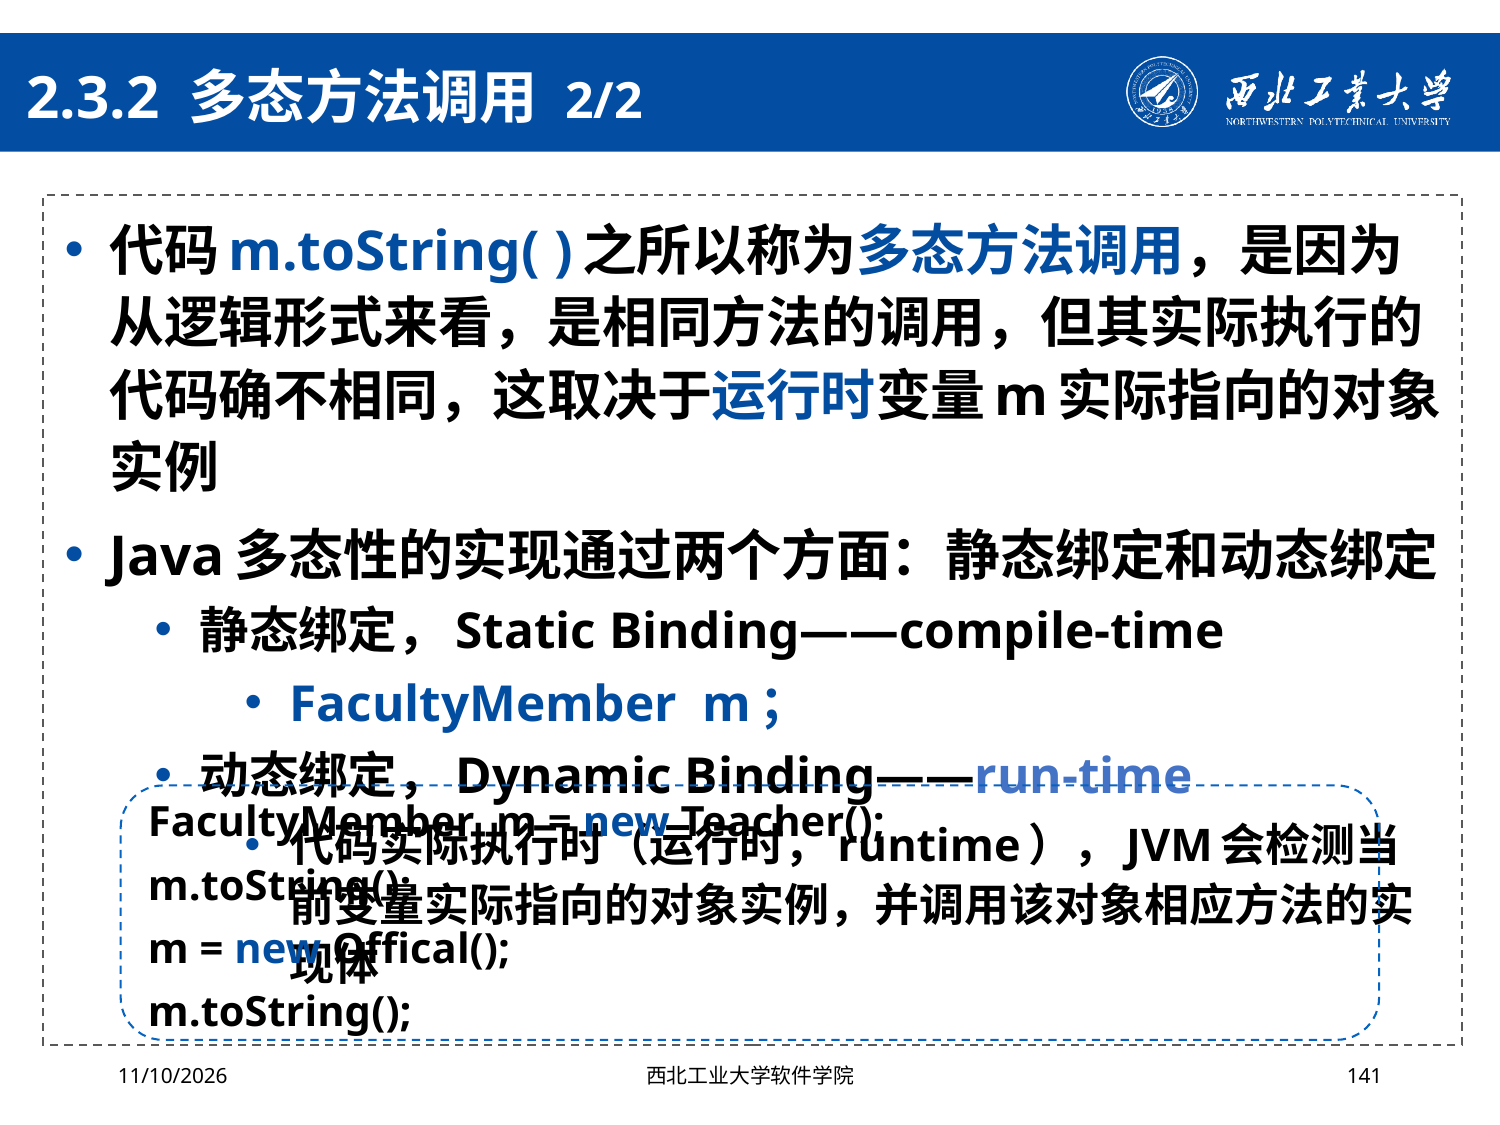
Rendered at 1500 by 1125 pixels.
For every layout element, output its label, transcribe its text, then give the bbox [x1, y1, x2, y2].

picture [1226, 68, 1451, 125]
picture [1126, 56, 1198, 127]
slide_number 141 [1059, 1055, 1397, 1116]
footer 西北工业大学软件学院 [496, 1055, 1004, 1116]
text_box FacultyMember m = new Teacher(); m.toString(); m = new Offical(); m.toString(); [120, 785, 1380, 1040]
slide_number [103, 1055, 441, 1116]
list 代码m.toString( )之所以称为多态方法调用，是因为从逻辑形式来看，是相同方法的调用，但其实际执行的代码确不相同，这取决于运行时变量m实际指向的对象实例 Java多态性的实现通过两个方面：静态绑定和动态绑定 静态绑定，Static Binding——compile-time FacultyMember m； 动态绑定，Dynamic Binding——run-time 代码实际执行时（运行时，runtime），JVM会检测当前变量实际指向的对象实例，并调用该对象相应方法的实现体 [49, 201, 1457, 1036]
title 2.3.2 多态方法调用 2/2 [11, 49, 1115, 149]
